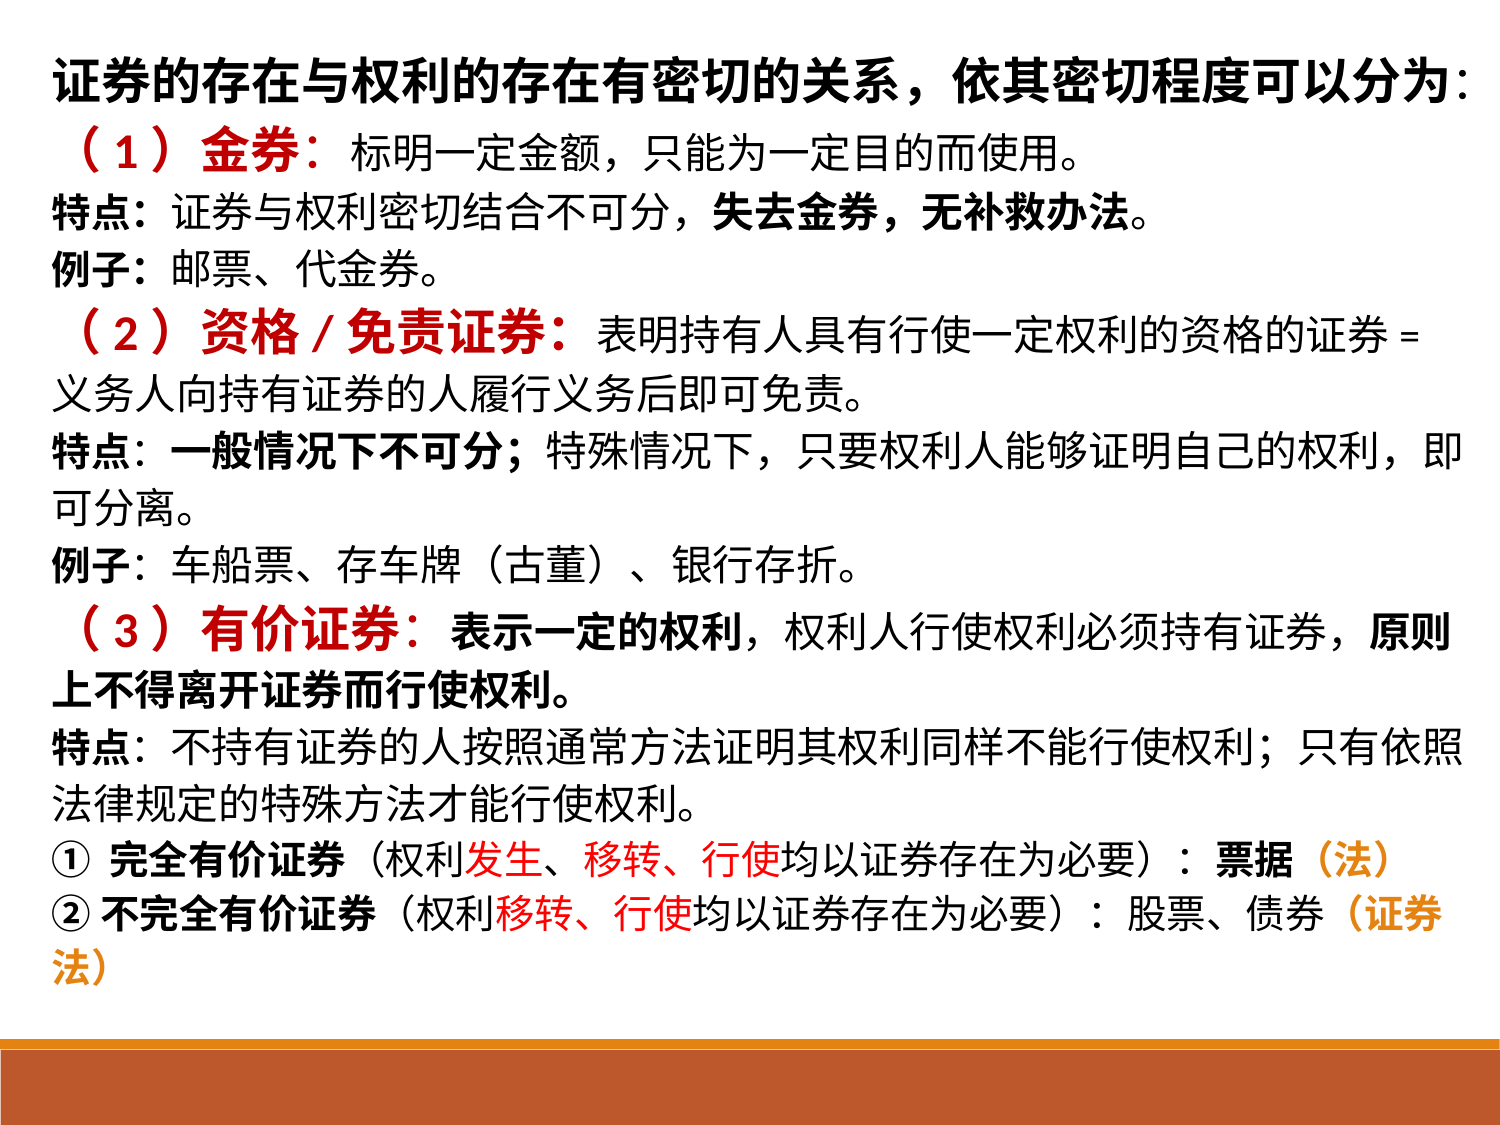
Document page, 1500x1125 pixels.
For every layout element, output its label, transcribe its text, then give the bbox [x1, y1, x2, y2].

text_box 证券的存在与权利的存在有密切的关系，依其密切程度可以分为： （1）金券：标明一定金额，只能为一定目的而使用。 特点：证券与权利密切结合不可分，失去金券，无补救办法。 例子：邮票、代金券。 （2）资格/免责证券：表明持有人具有行使一定权利的资格的证券=义务人向持有证券的人履行义务后即可免责。 特点：一般情况下不可分；特殊情况下，只要权利人能够证明自己的权利，即可分离。 例子：车船票、存车牌（古董）、银行存折。 （3）有价证券：表示一定的权利，权利人行使权利必须持有证券，原则上不得离开证券而行使权利。 特点：不持有证券的人按照通常方法证明其权利同样不能行使权利；只有依照法律规定的特殊方法才能行使权利。 ① 完全有价证券（权利发生、移转、行使均以证券存在为必要）：票据（法） ②不完全有价证券（权利移转、行使均以证券存在为必要）：股票、债券（证券法） [36, 34, 1484, 1052]
